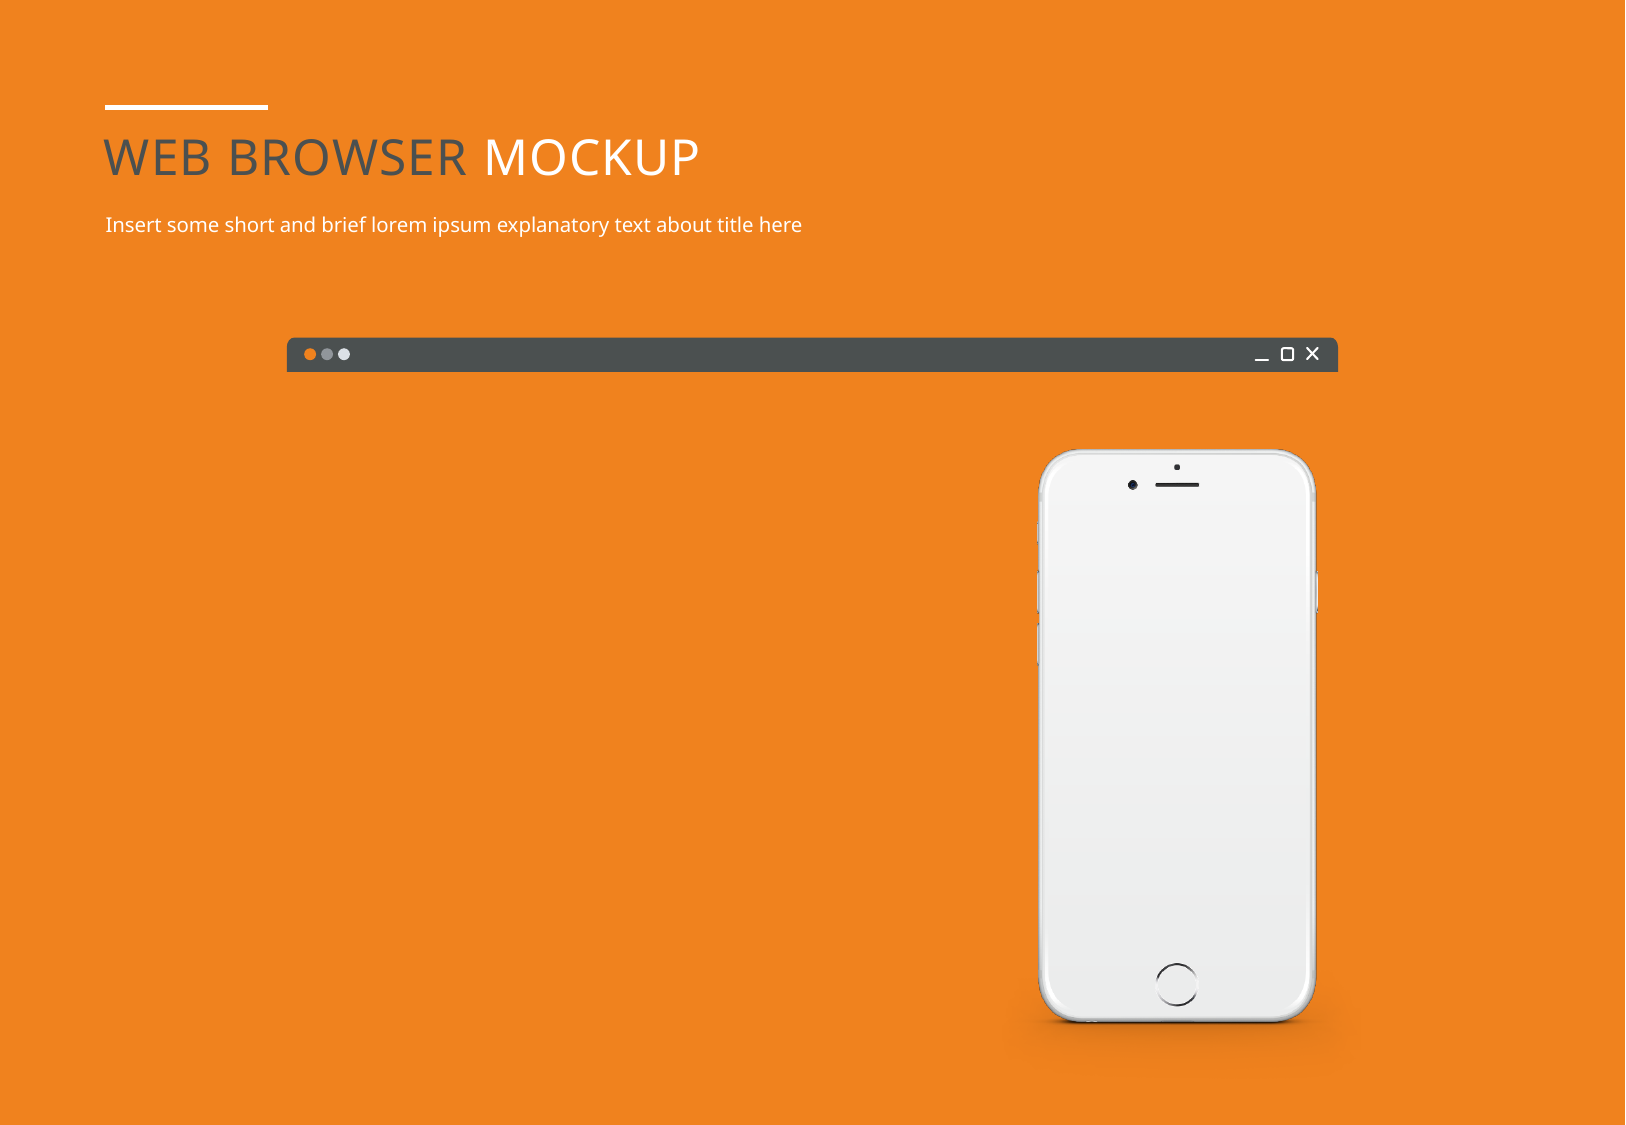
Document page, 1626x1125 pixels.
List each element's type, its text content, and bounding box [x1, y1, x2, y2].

list Insert some short and brief lorem ipsum explanatory text about title here [105, 209, 1519, 241]
list Web Browser Mockup [103, 125, 1518, 186]
picture [286, 371, 1415, 1094]
